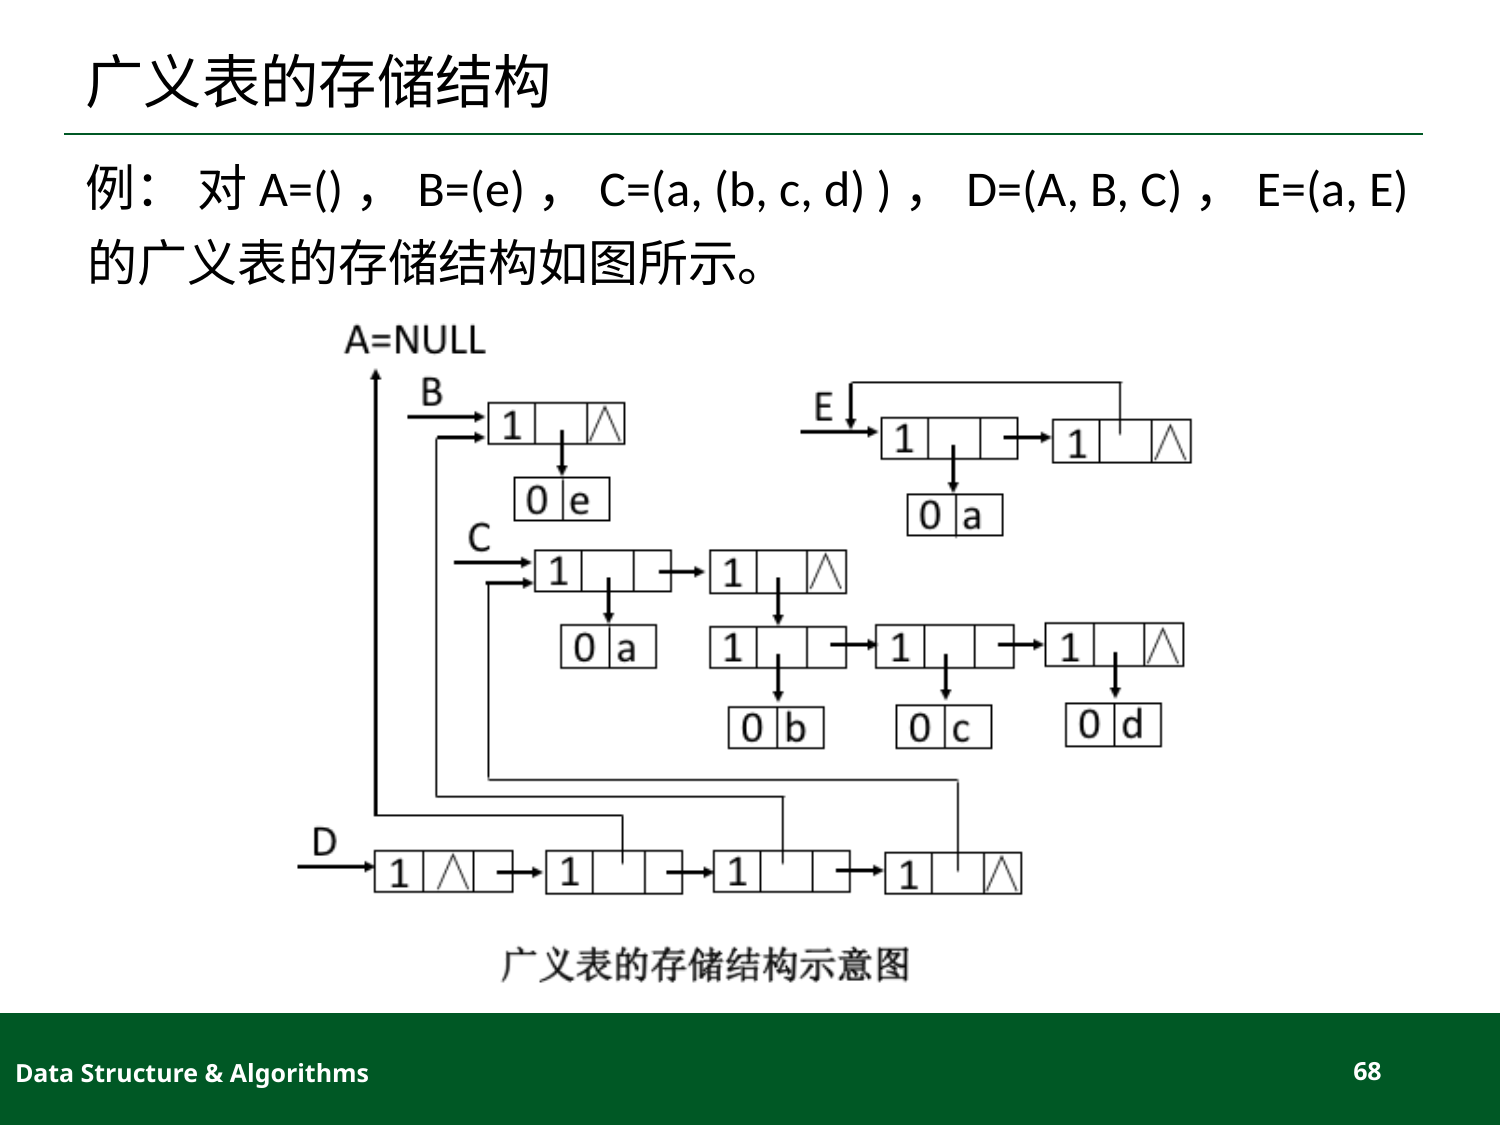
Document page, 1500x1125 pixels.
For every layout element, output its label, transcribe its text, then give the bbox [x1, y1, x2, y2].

slide_number 68 [1059, 1042, 1397, 1103]
list 例： 对A=()，B=(e)，C=(a, (b, c, d) )，D=(A, B, C)，E=(a, E)的广义表的存储结构如图所示。 [70, 134, 1430, 991]
picture [283, 296, 1222, 1009]
footer Data Structure & Algorithms [0, 1042, 507, 1103]
title 广义表的存储结构 [70, 34, 1430, 134]
